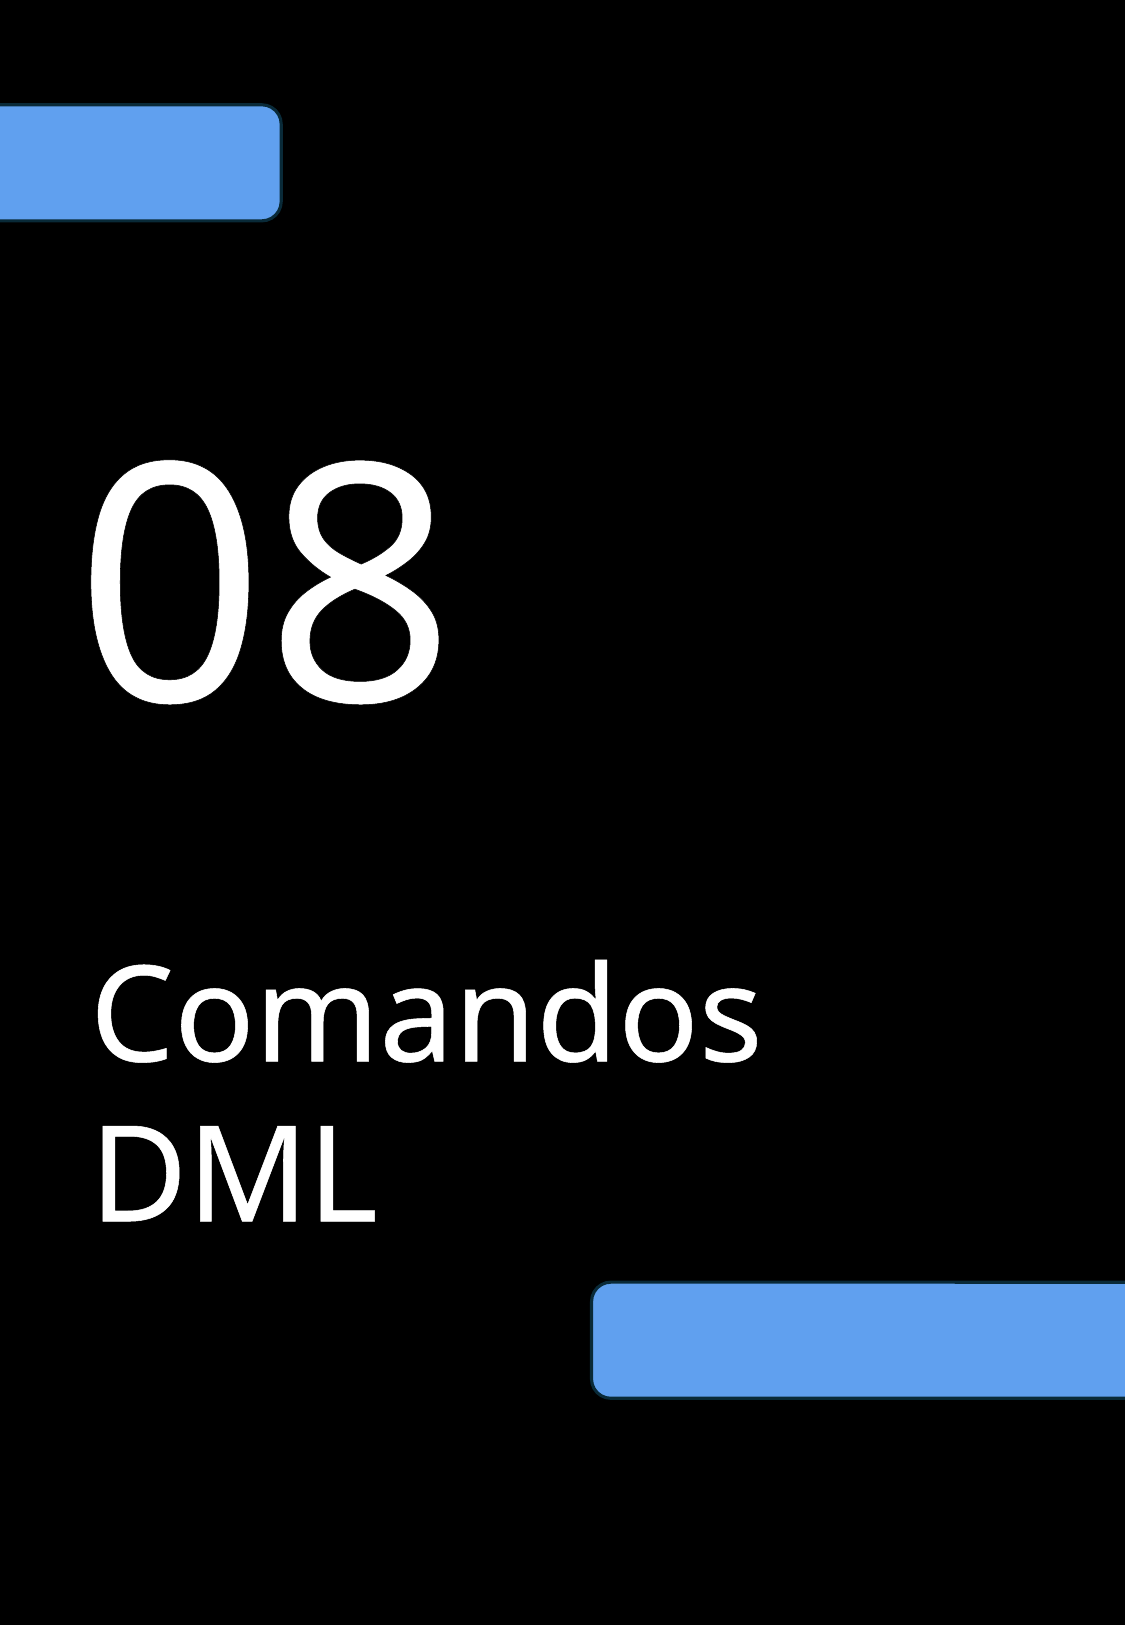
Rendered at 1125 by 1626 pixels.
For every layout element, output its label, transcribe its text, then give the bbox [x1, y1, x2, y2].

text_box [0, 103, 283, 223]
text_box [589, 1280, 1125, 1400]
text_box 08 [59, 360, 471, 776]
text_box Comandos DML [75, 920, 1058, 1256]
